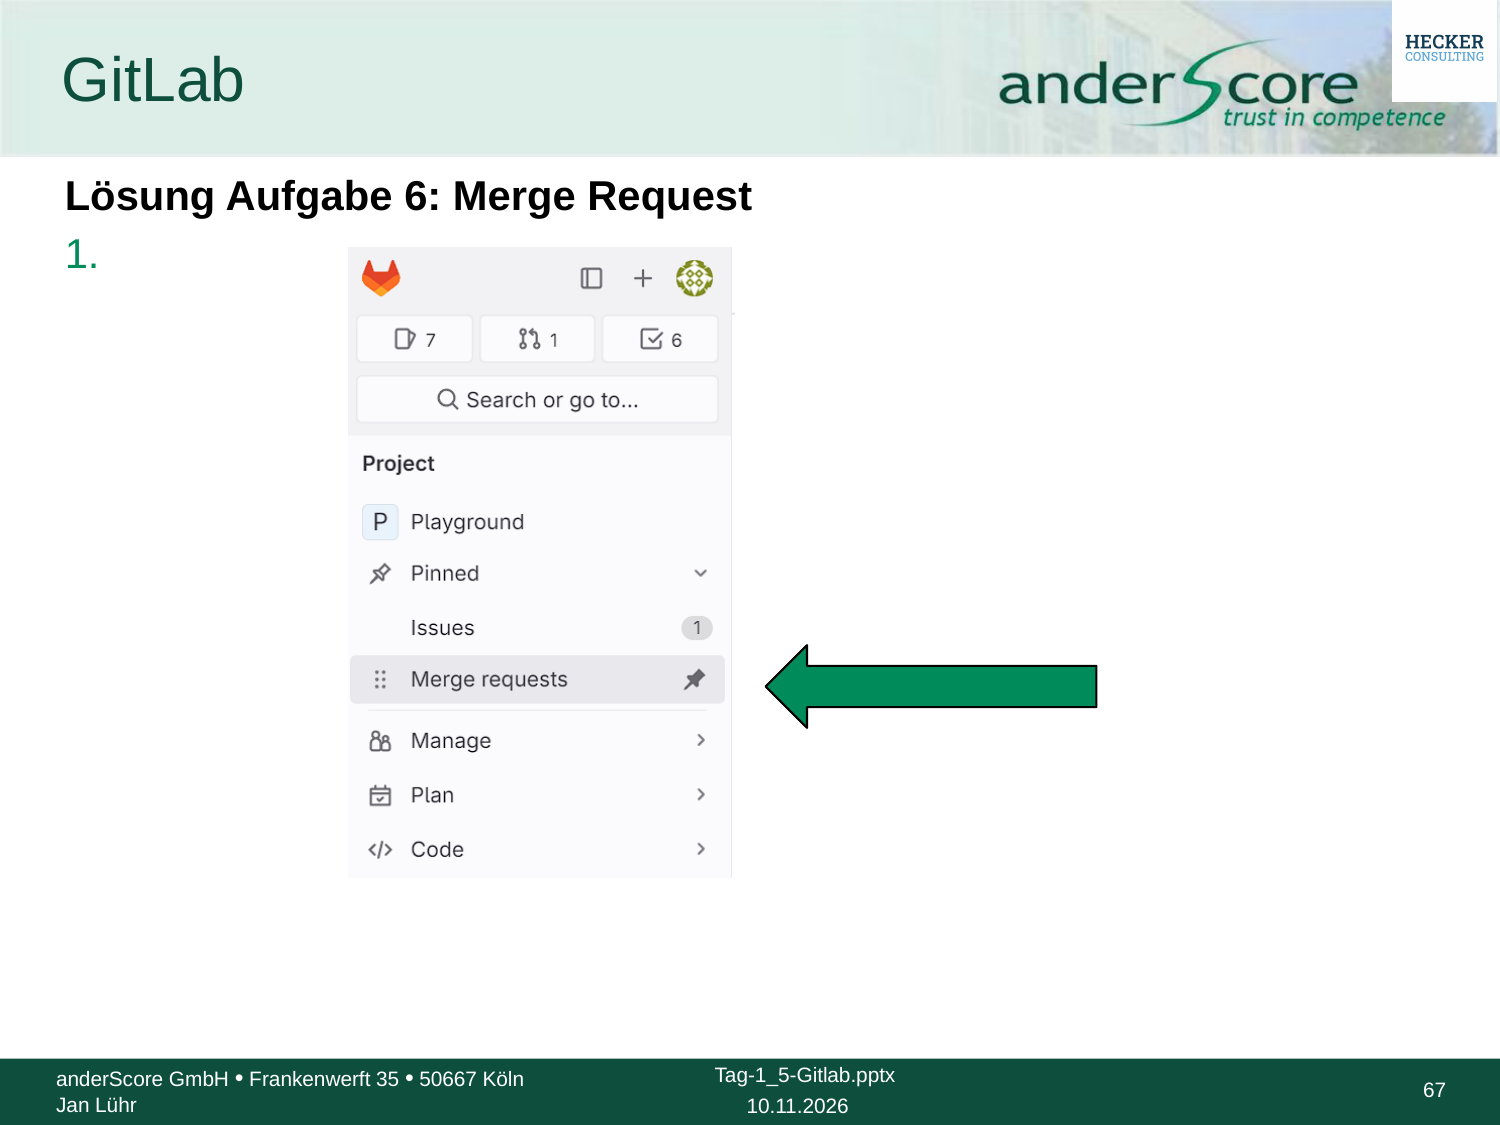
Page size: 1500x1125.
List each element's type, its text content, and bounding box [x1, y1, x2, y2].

list Lösung Aufgabe 6: Merge Request [49, 160, 1447, 1047]
picture [0, 0, 1500, 157]
title GitLab [46, 23, 975, 140]
text_box [765, 645, 1097, 728]
picture [348, 246, 735, 879]
